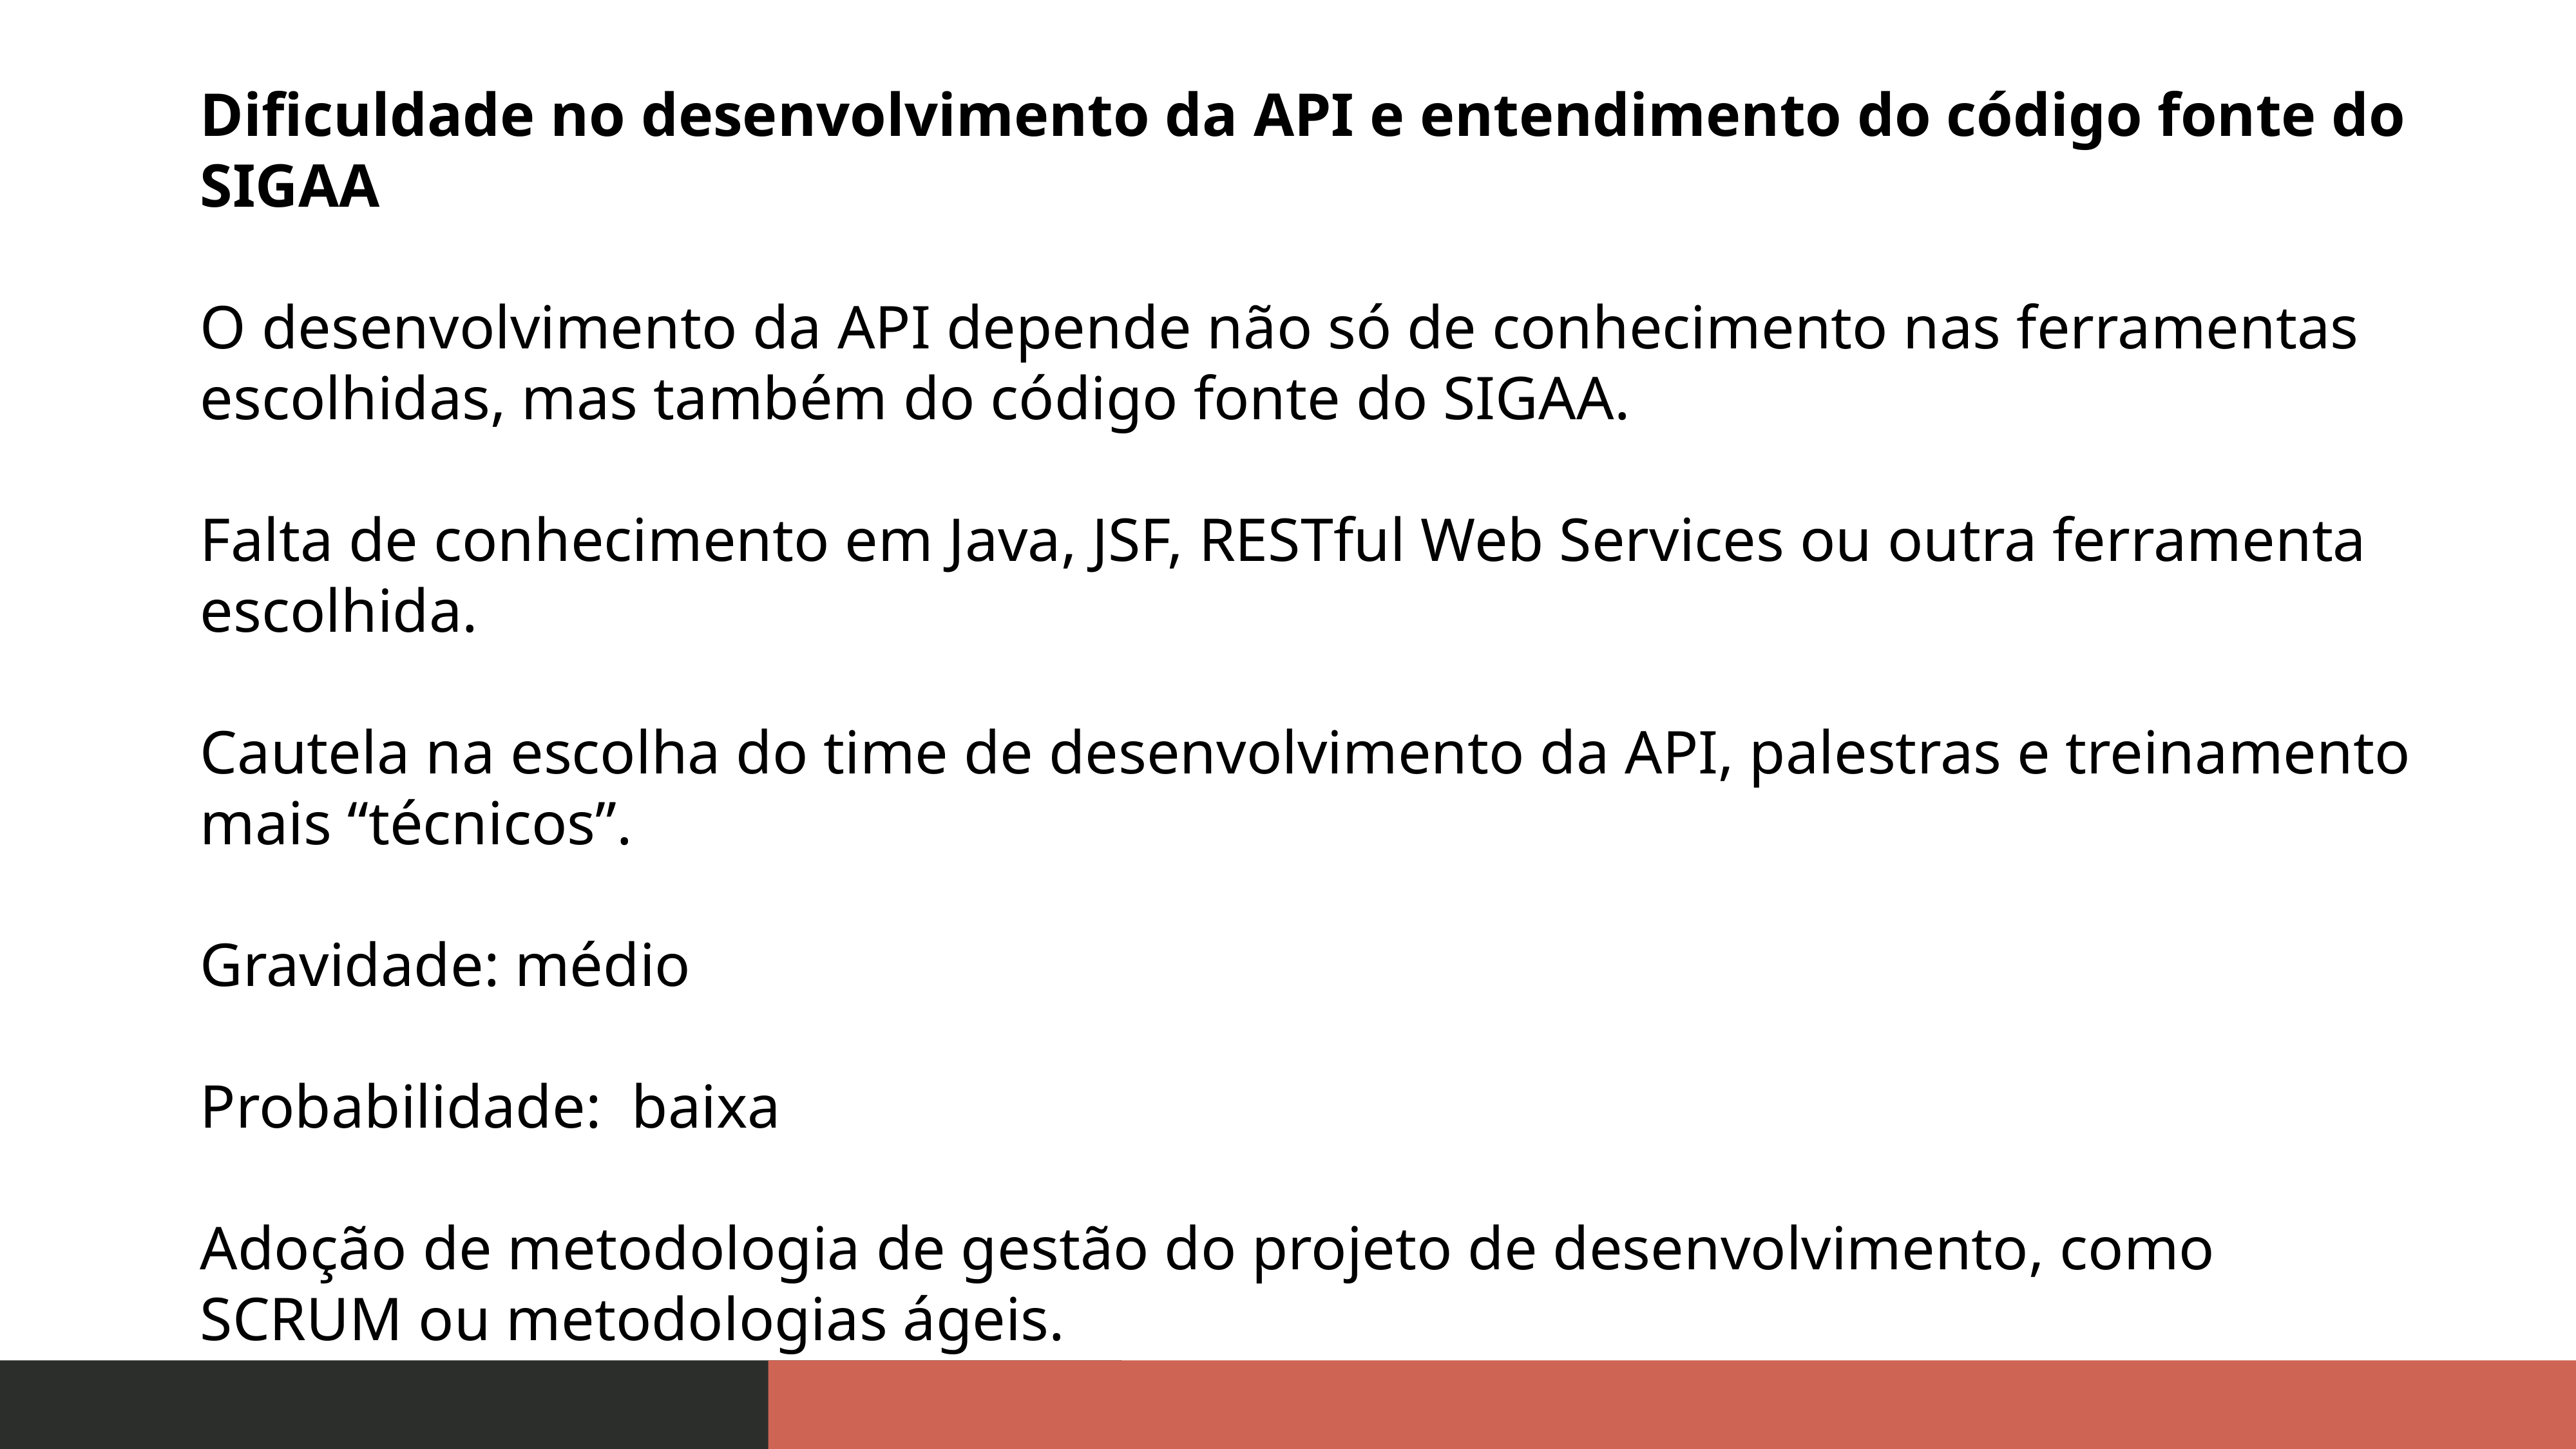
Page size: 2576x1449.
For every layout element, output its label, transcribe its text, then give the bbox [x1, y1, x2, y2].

text_box Dificuldade no desenvolvimento da API e entendimento do código fonte do SIGAA O desenvolvimento da API depende não só de conhecimento nas ferramentas escolhidas, mas também do código fonte do SIGAA. Falta de conhecimento em Java, JSF, RESTful Web Services ou outra ferramenta escolhida. Cautela na escolha do time de desenvolvimento da API, palestras e treinamento mais “técnicos”. Gravidade: médio Probabilidade: baixa Adoção de metodologia de gestão do projeto de desenvolvimento, como SCRUM ou metodologias ágeis. [190, 72, 2427, 180]
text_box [0, 1360, 2576, 1449]
